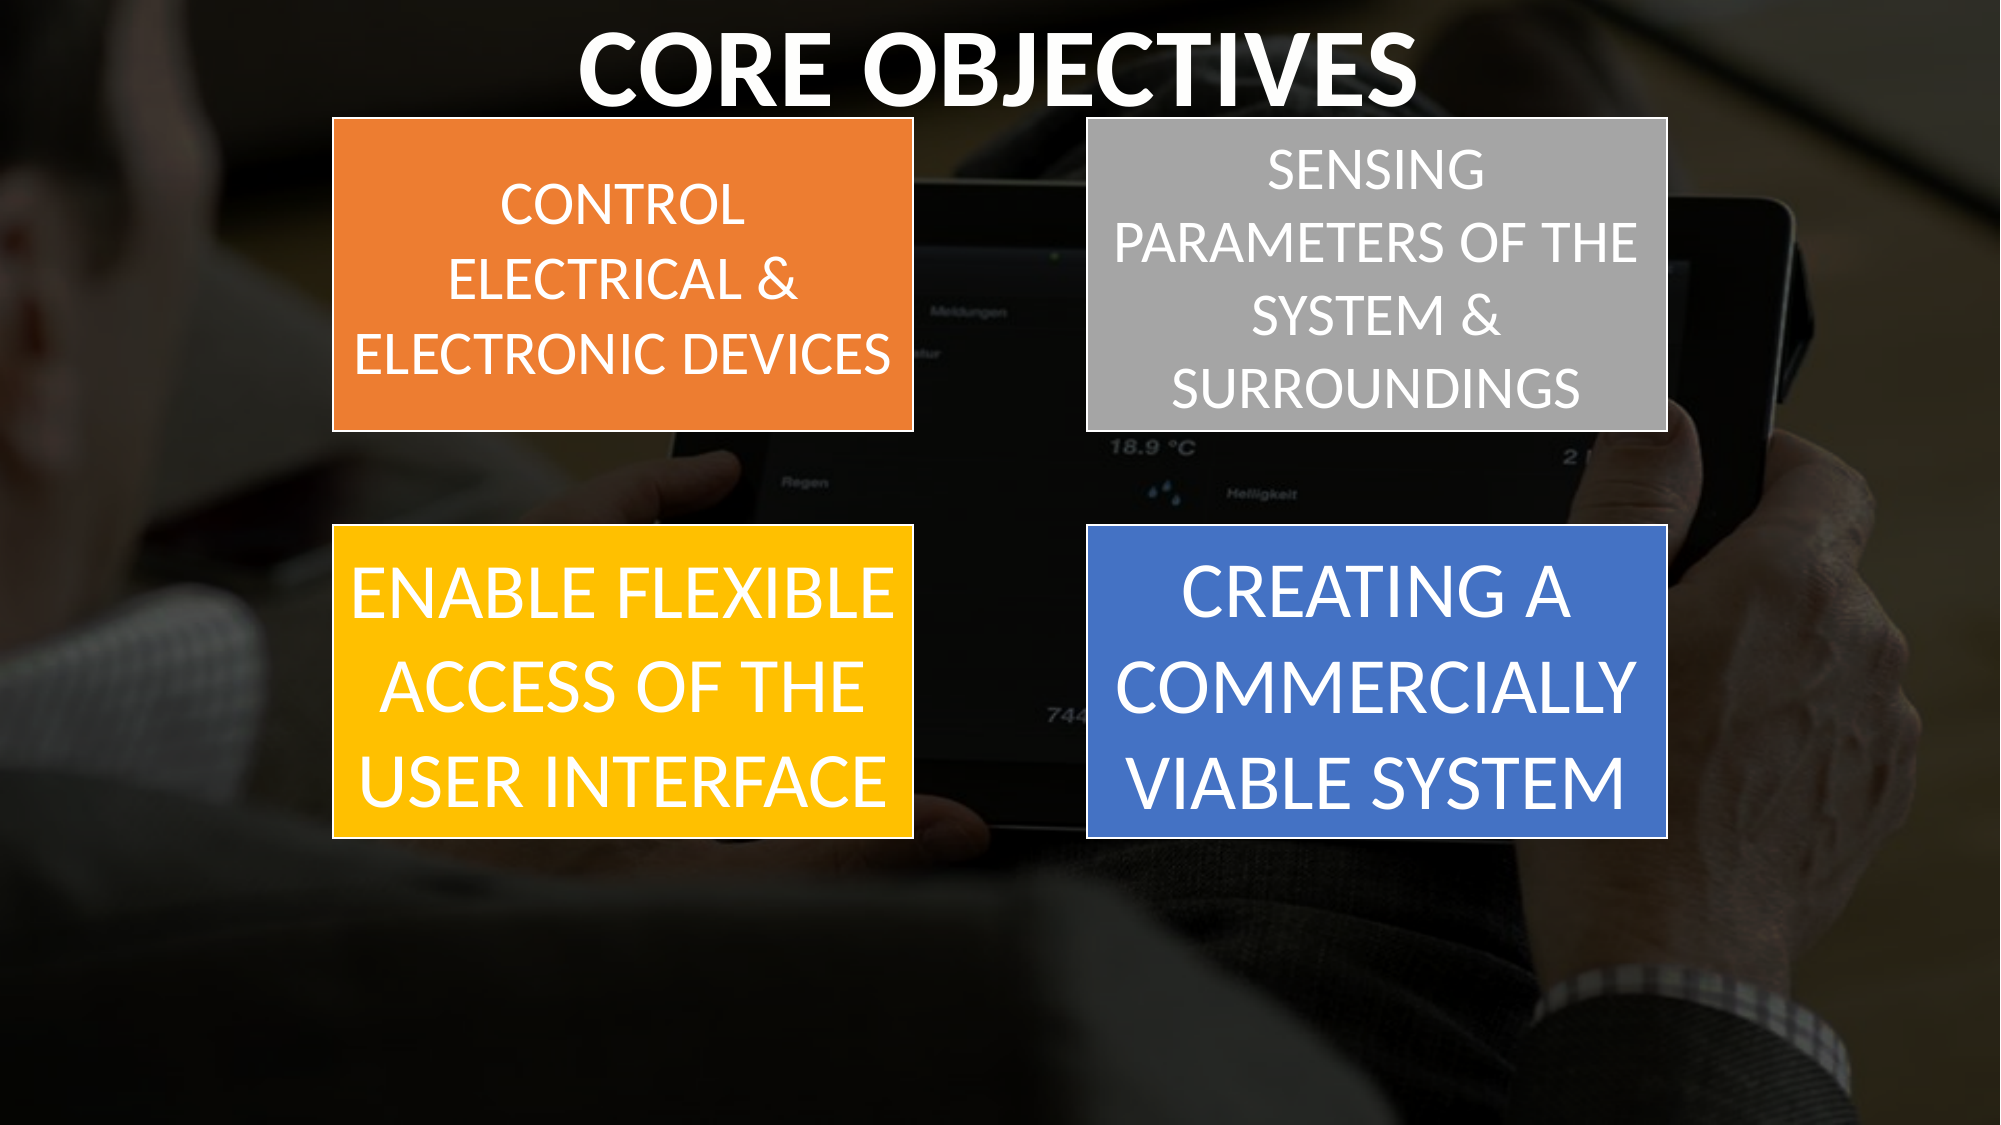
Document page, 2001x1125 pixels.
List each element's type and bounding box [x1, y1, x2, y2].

picture [0, 0, 2000, 1125]
text_box [333, 117, 1667, 1007]
